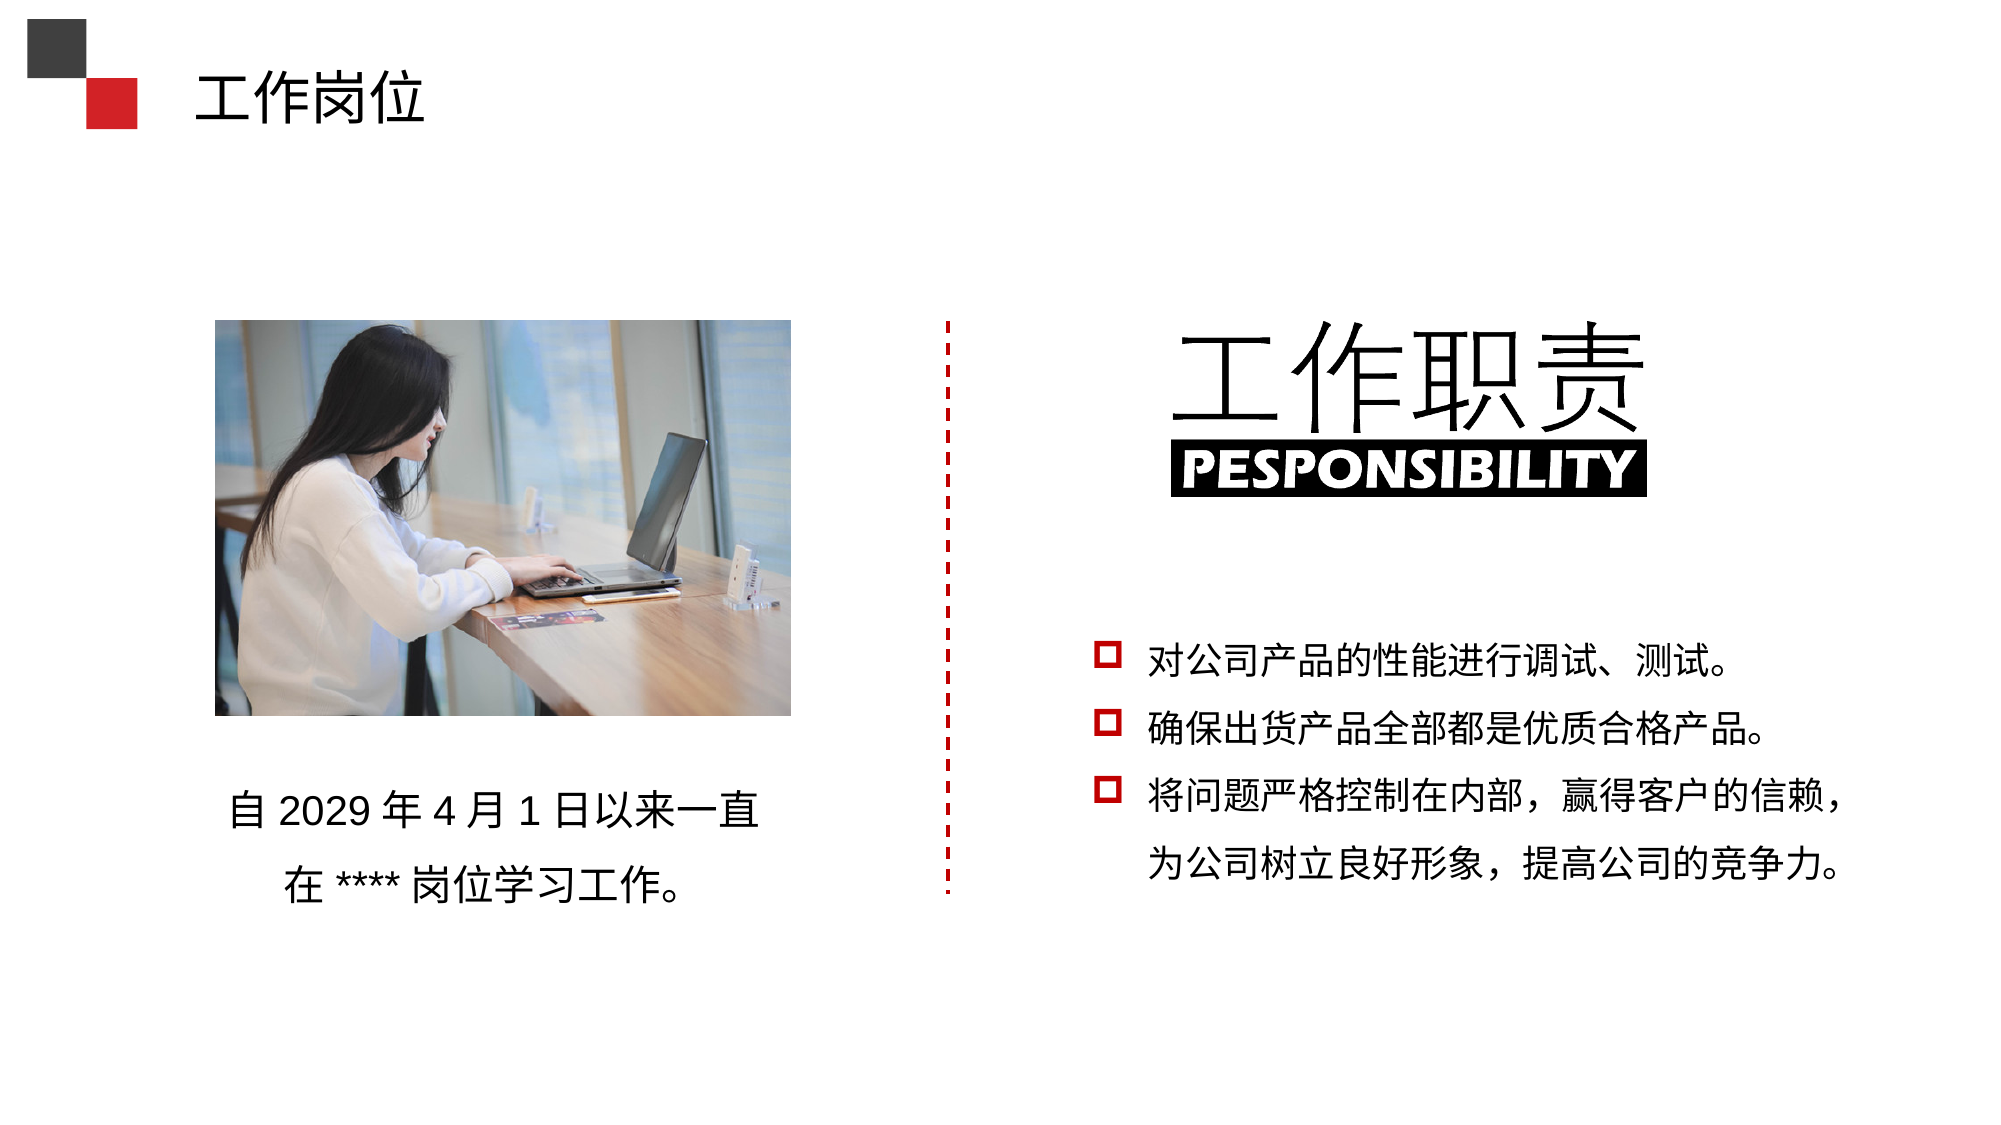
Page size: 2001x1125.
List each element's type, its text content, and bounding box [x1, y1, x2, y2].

picture [215, 320, 792, 716]
title 工作岗位 [161, 54, 460, 138]
text_box 对公司产品的性能进行调试、测试。 确保出货产品全部都是优质合格产品。 将问题严格控制在内部，赢得客户的信赖，为公司树立良好形象，提高公司的竞争力。 [1076, 607, 1878, 893]
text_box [27, 18, 138, 130]
text_box 自2029年4月1日以来一直在****岗位学习工作。 [194, 751, 792, 916]
picture [1170, 320, 1648, 497]
